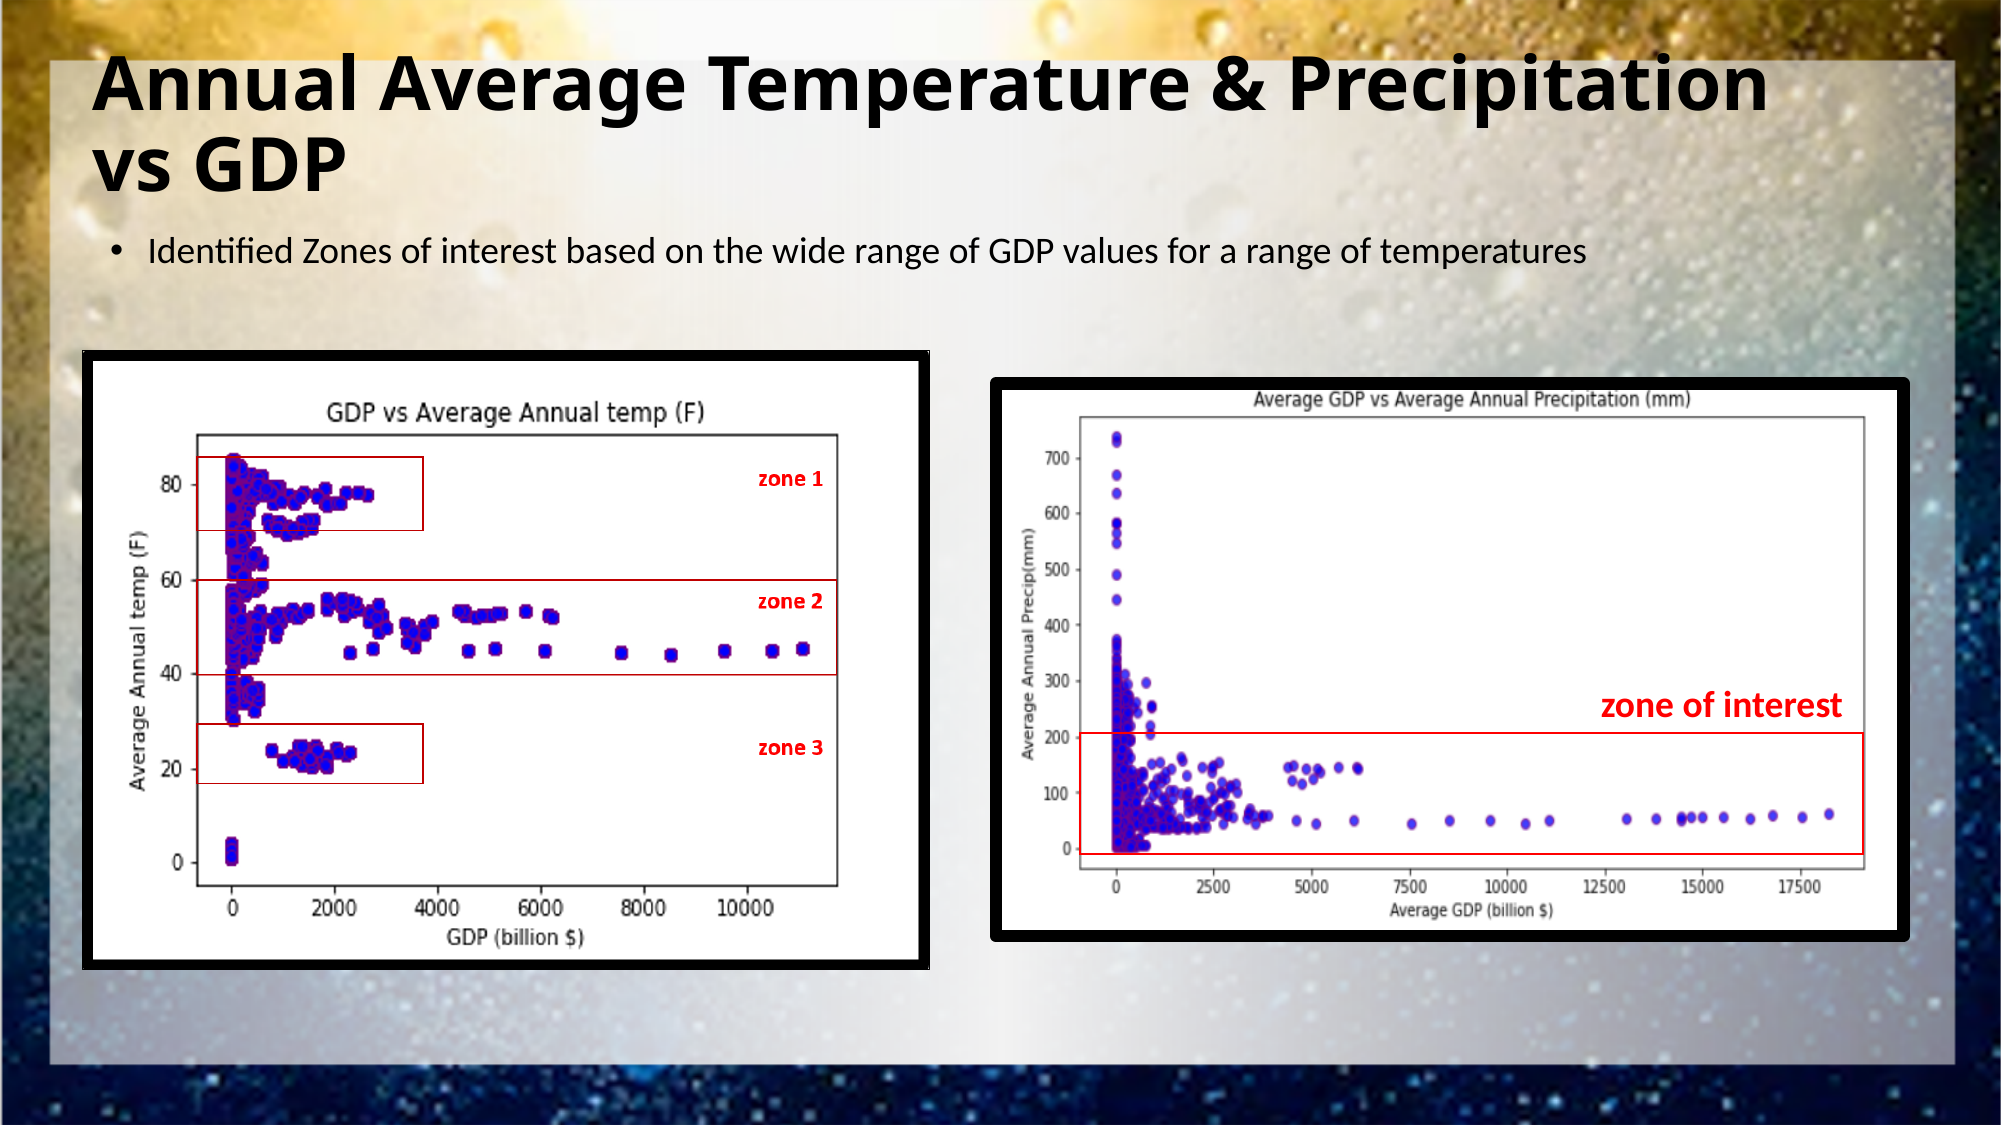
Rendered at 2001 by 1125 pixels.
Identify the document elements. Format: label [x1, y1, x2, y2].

text_box [1002, 389, 1898, 930]
list [82, 350, 930, 970]
picture [0, 0, 2001, 1125]
